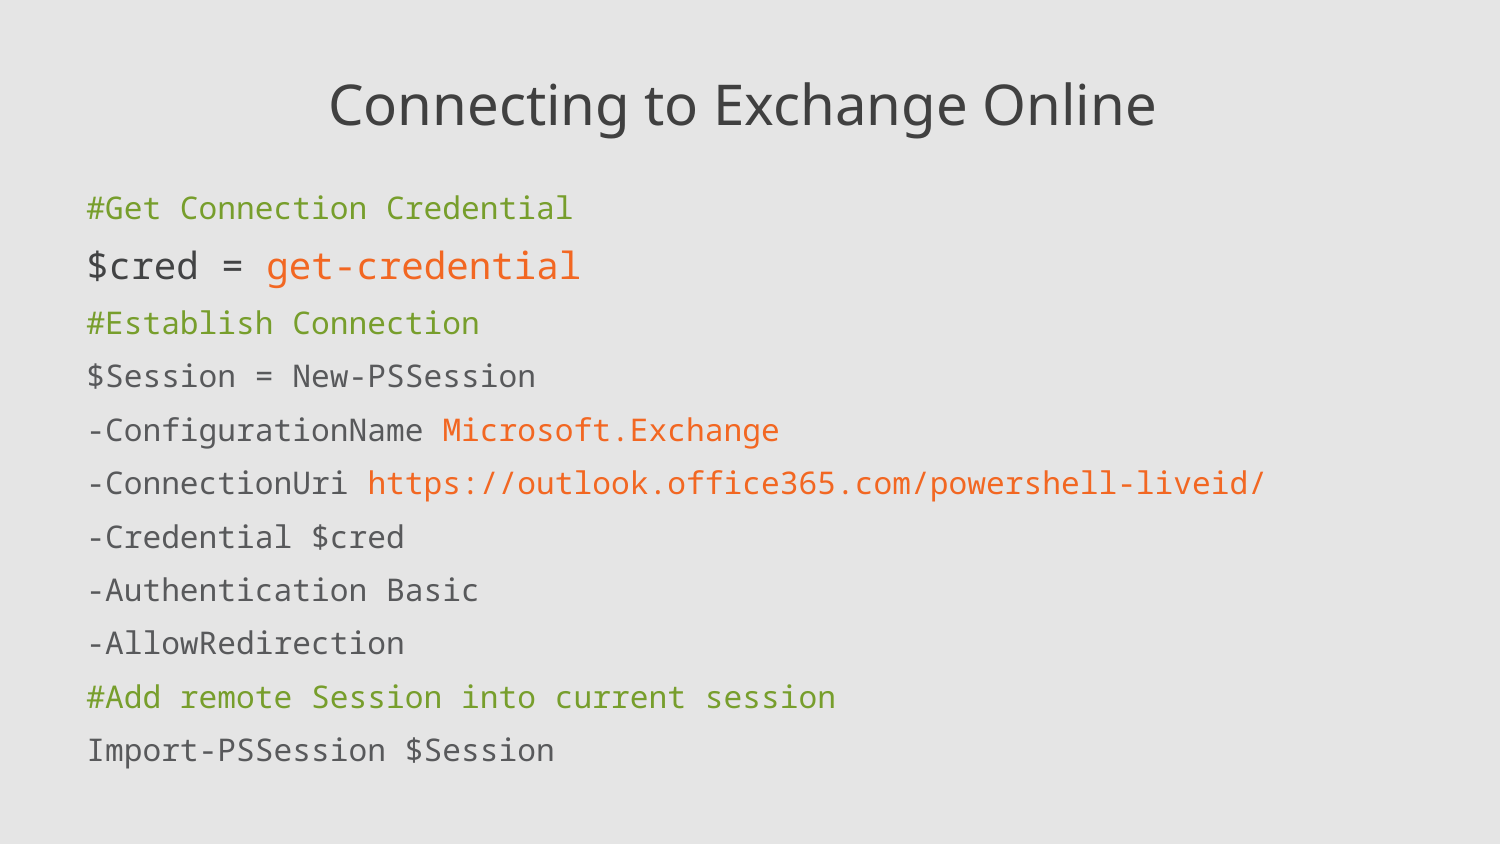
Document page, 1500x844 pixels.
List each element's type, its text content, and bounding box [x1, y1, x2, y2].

list #Get Connection Credential $cred = get-credential #Establish Connection $Session = New-PSSession -ConfigurationName Microsoft.Exchange -ConnectionUri https://outlook.office365.com/powershell-liveid/ -Credential $cred -Authentication Basic -AllowRedirection #Add remote Session into current session Import-PSSession $Session [86, 172, 1413, 785]
title Connecting to Exchange Online [86, 72, 1414, 127]
